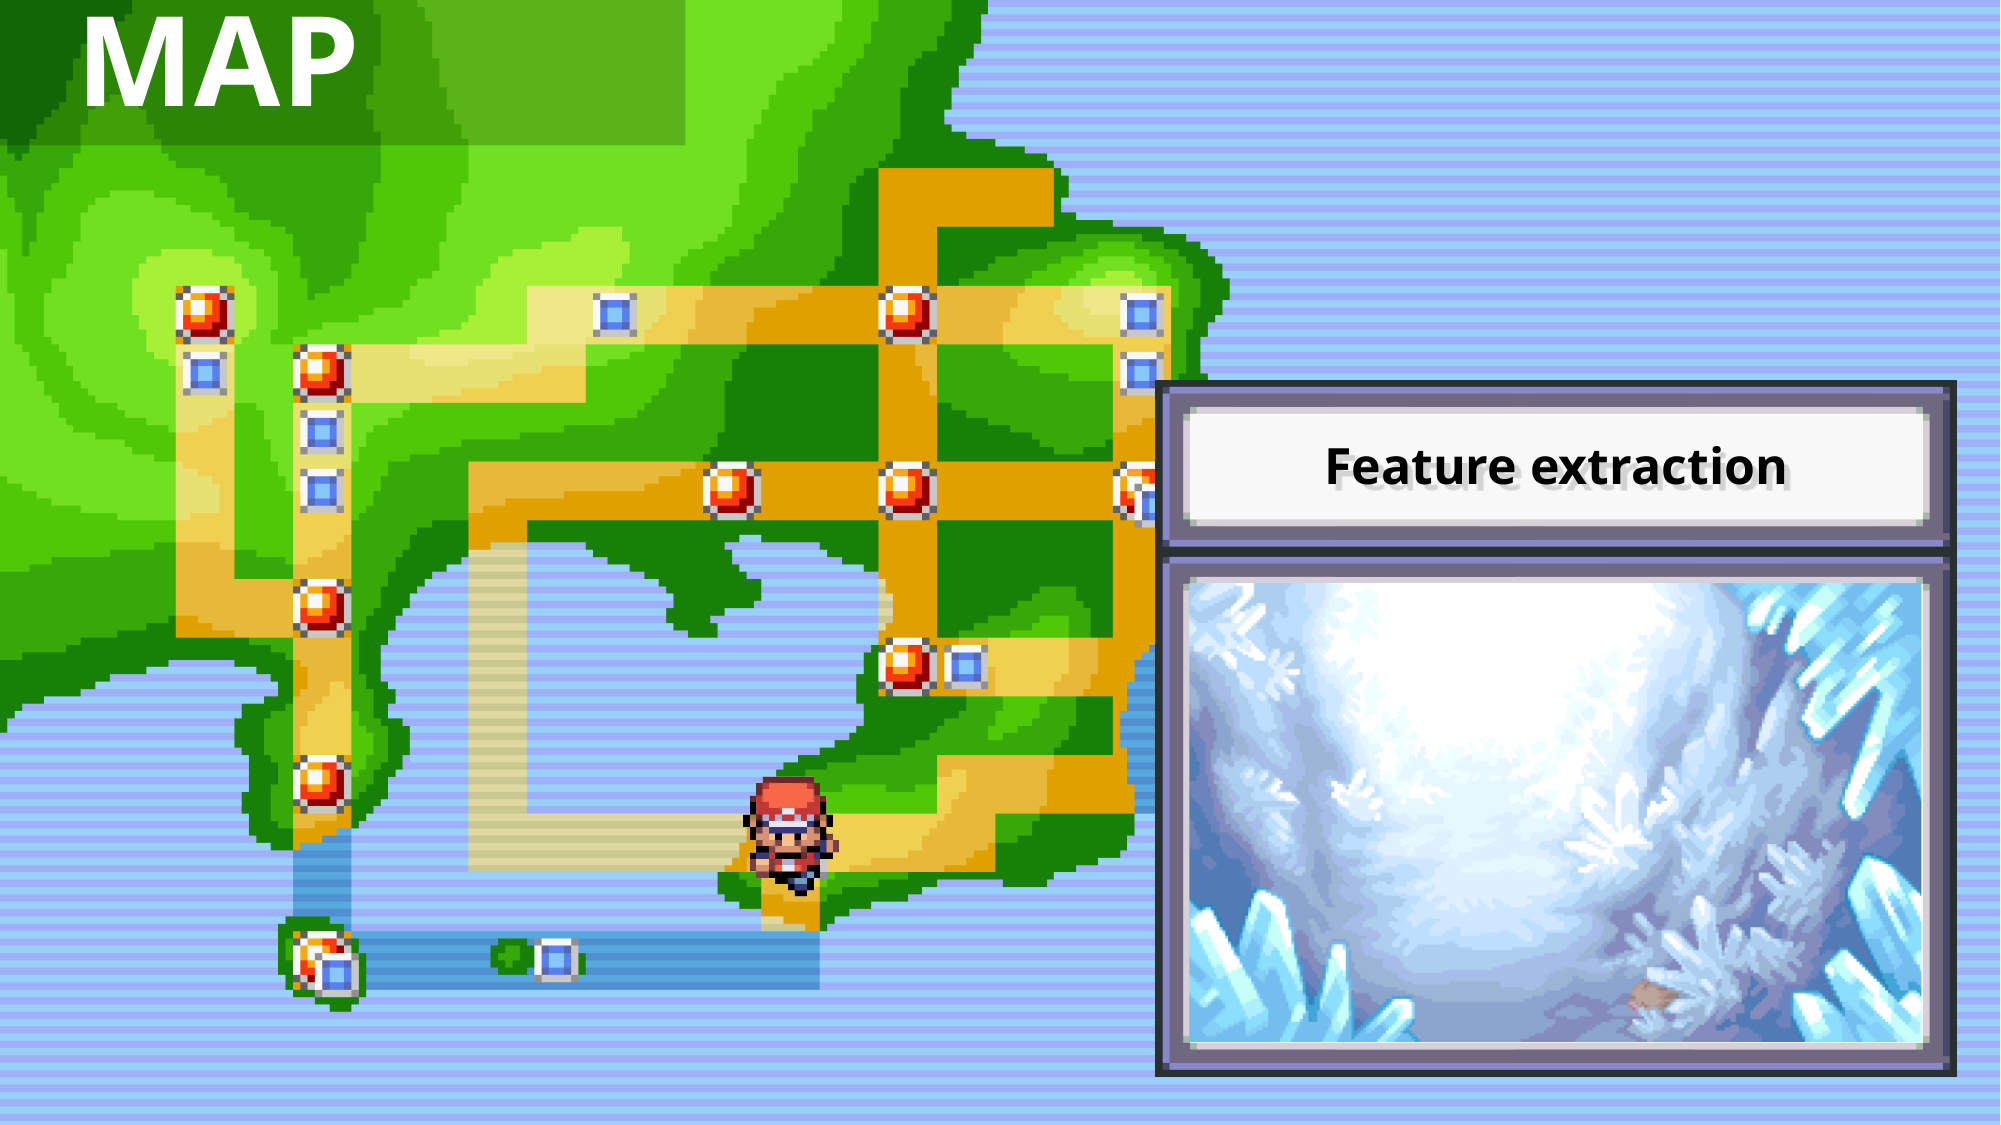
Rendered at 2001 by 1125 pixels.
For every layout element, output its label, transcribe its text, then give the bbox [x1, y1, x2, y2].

title BIOME MAP [0, 0, 686, 146]
picture [0, 0, 2001, 1125]
list Feature extraction [1191, 395, 1922, 542]
